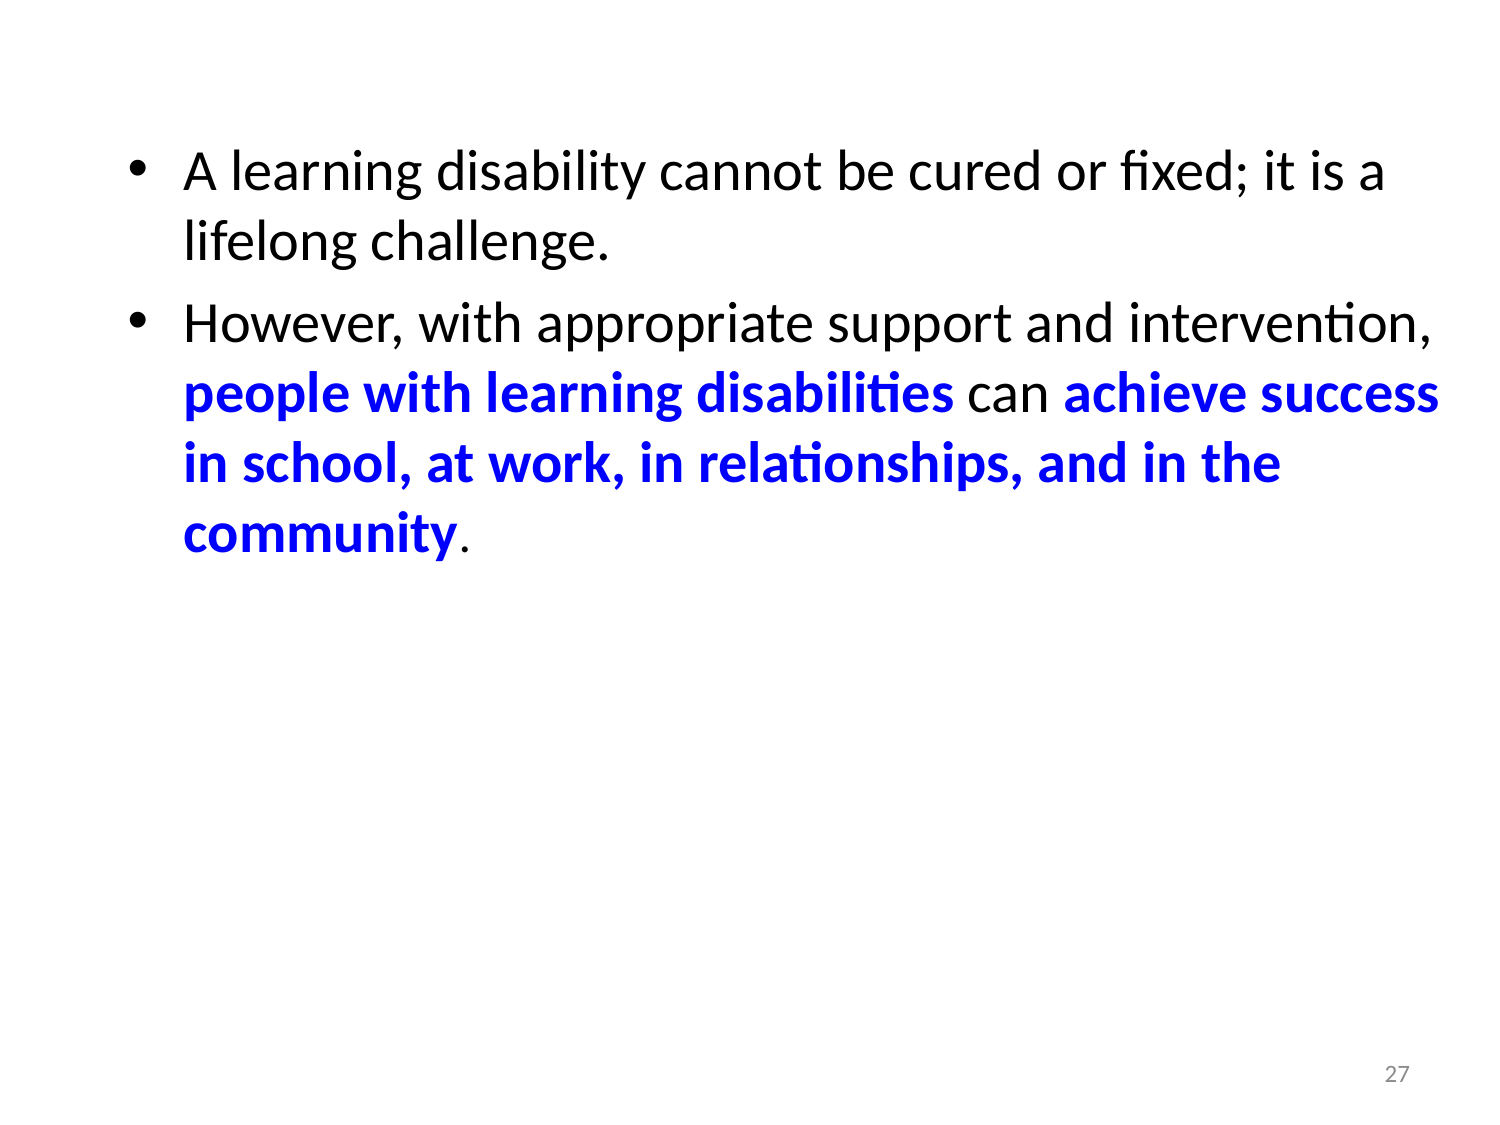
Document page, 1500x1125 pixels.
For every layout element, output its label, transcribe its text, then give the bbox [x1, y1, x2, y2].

slide_number 27 [1074, 1042, 1425, 1103]
list A learning disability cannot be cured or fixed; it is a lifelong challenge. However, with appropriate support and intervention, people with learning disabilities can achieve success in school, at work, in relationships, and in the community. [112, 125, 1463, 1100]
